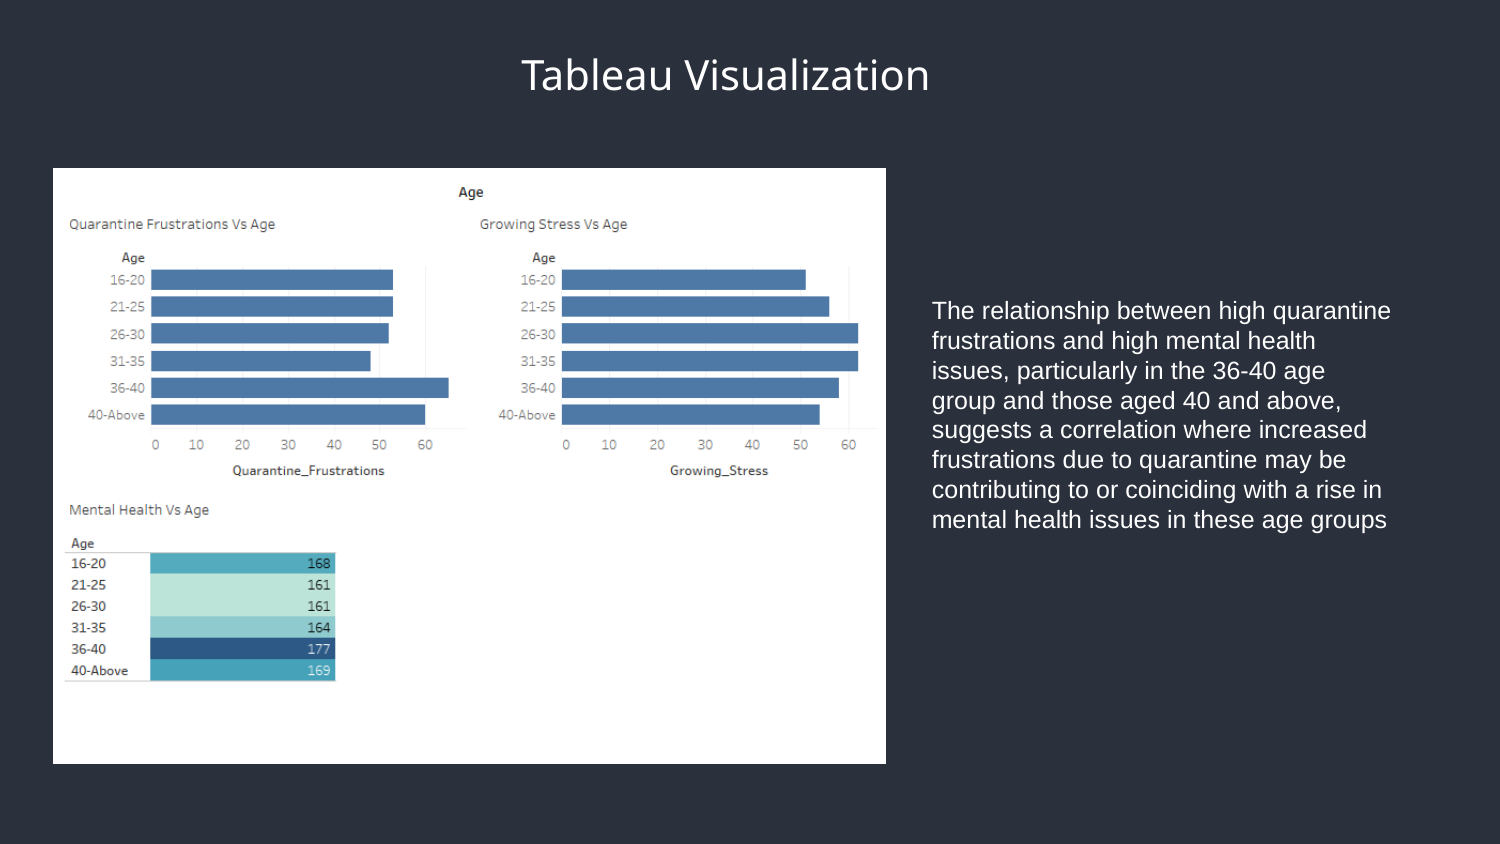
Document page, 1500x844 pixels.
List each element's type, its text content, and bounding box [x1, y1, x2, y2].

text_box Tableau Visualization [324, 55, 1127, 100]
text_box The relationship between high quarantine frustrations and high mental health issues, particularly in the 36-40 age group and those aged 40 and above, suggests a correlation where increased frustrations due to quarantine may be contributing to or coinciding with a rise in mental health issues in these age groups [916, 279, 1409, 549]
picture [52, 168, 886, 764]
